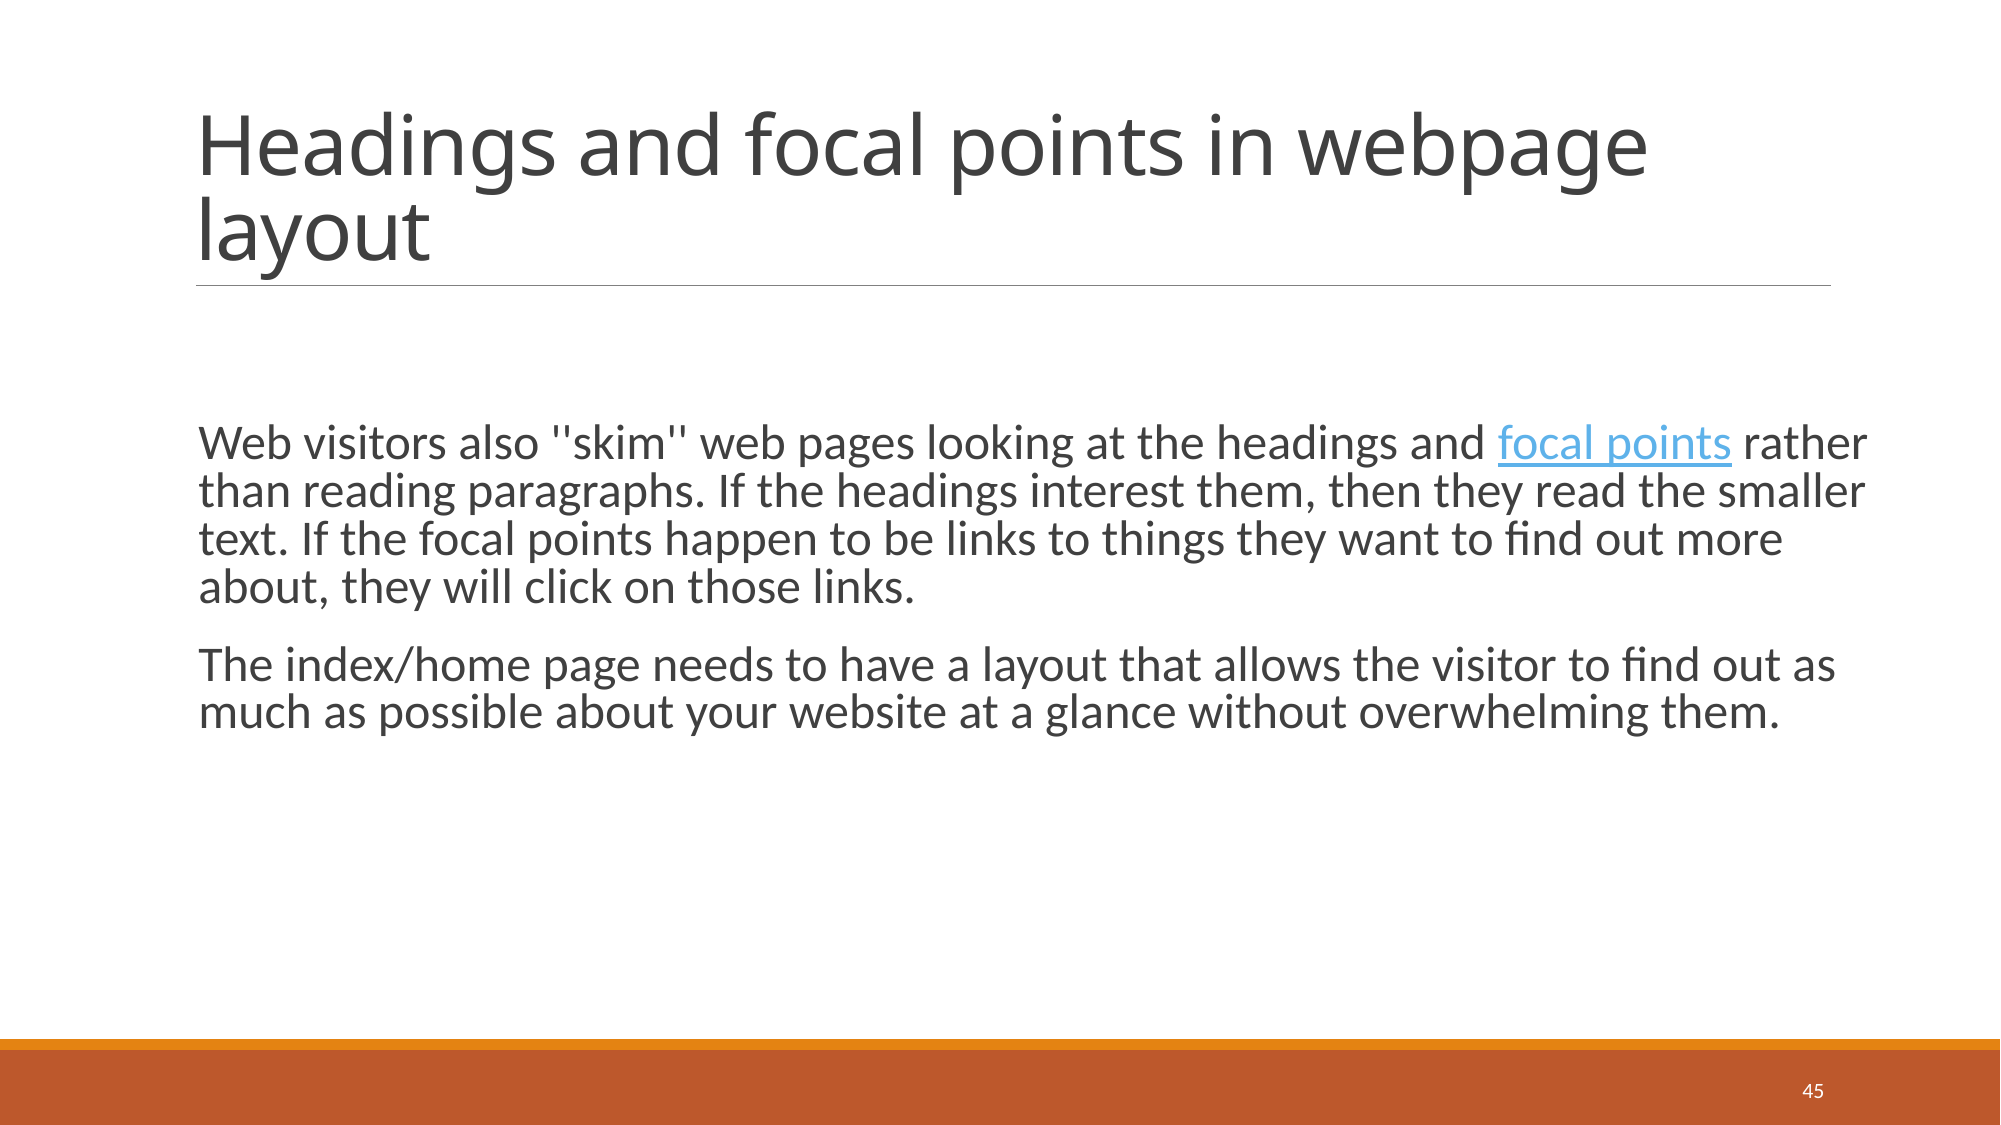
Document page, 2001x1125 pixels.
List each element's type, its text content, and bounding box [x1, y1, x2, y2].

slide_number 45 [1624, 1059, 1840, 1120]
list Web visitors also ''skim'' web pages looking at the headings and focal points rather than reading paragraphs. If the headings interest them, then they read the smaller text. If the focal points happen to be links to things they want to find out more about, they will click on those links. The index/home page needs to have a layout that allows the visitor to find out as much as possible about your website at a glance without overwhelming them. [183, 324, 1884, 1000]
title Headings and focal points in webpage layout [180, 47, 1830, 285]
